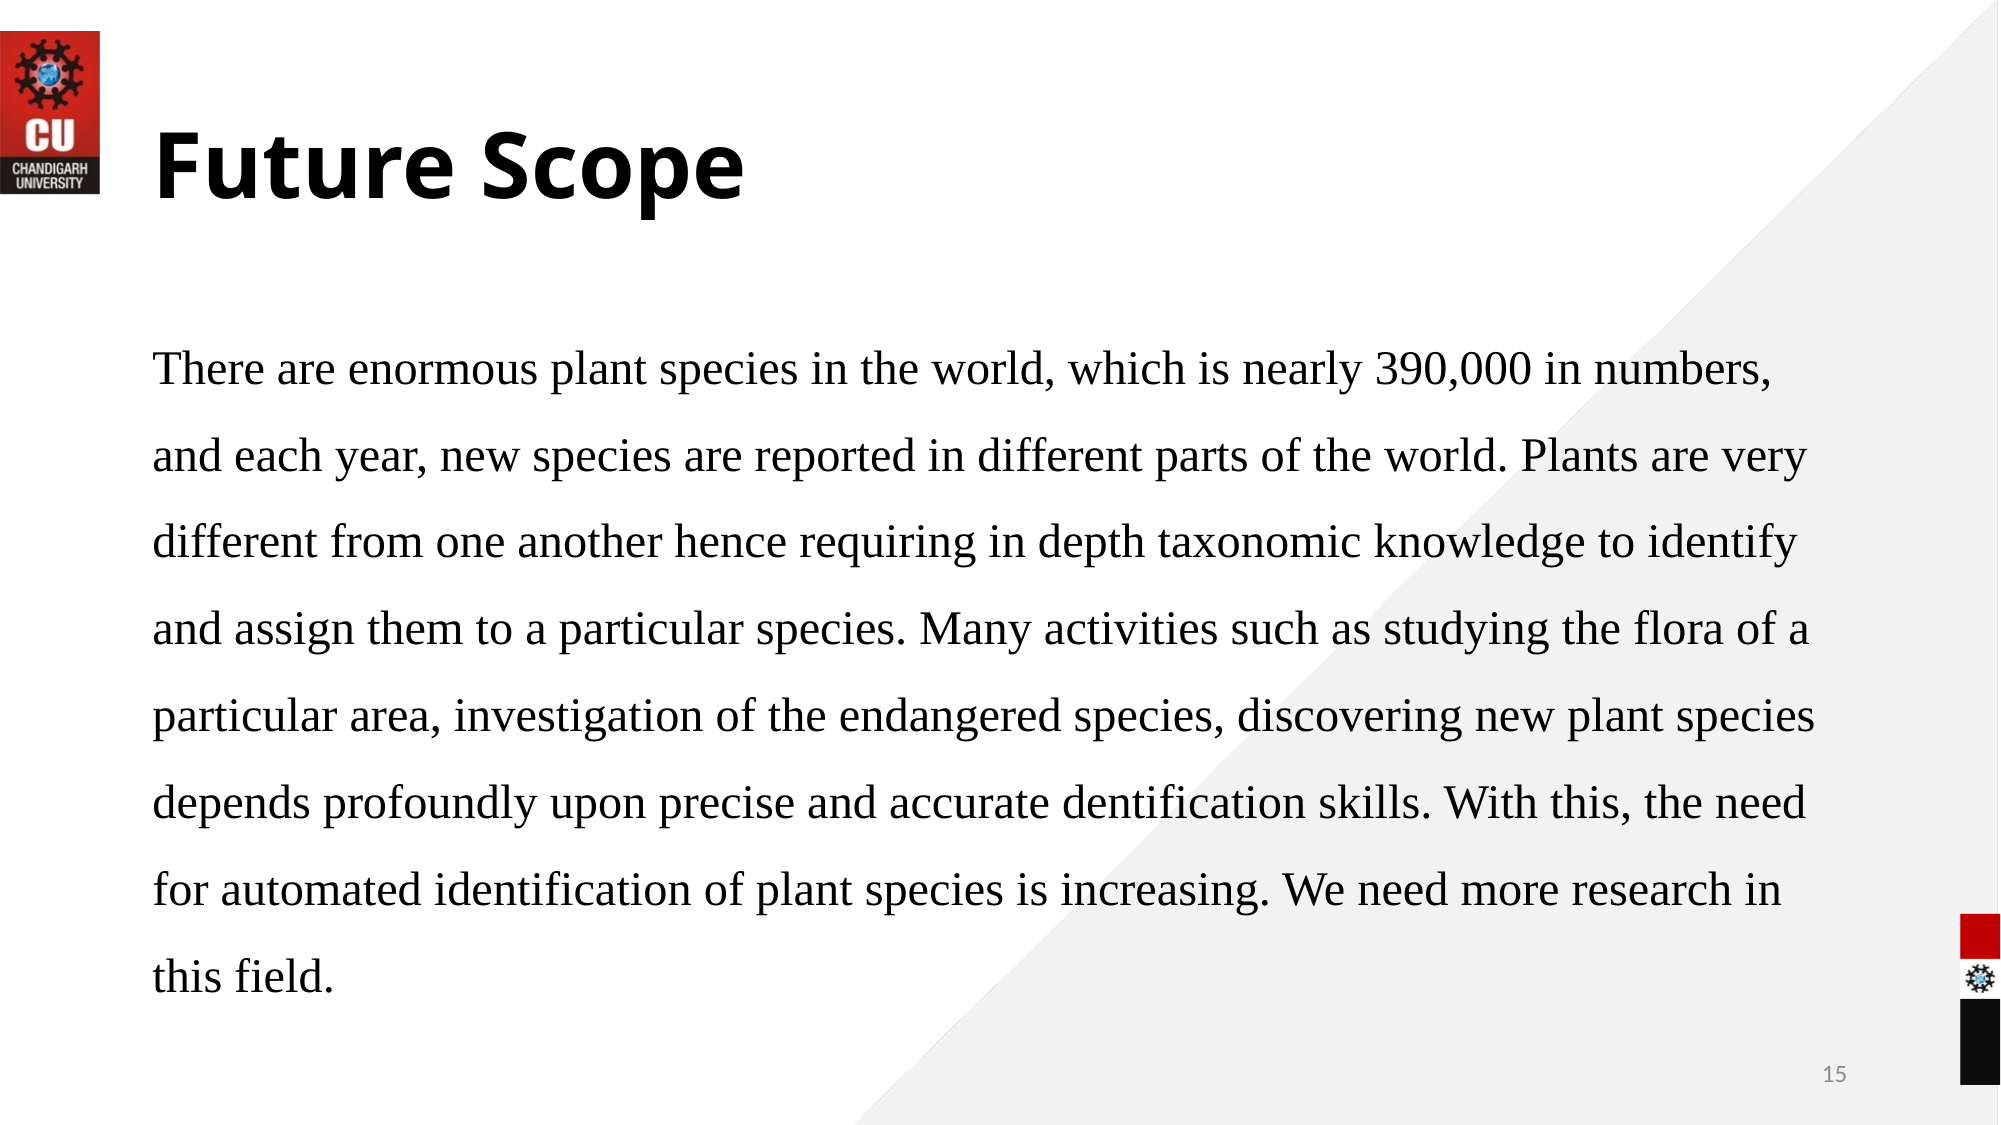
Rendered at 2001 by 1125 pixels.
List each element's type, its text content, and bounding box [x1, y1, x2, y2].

picture [0, 0, 2001, 1125]
list There are enormous plant species in the world, which is nearly 390,000 in numbers, and each year, new species are reported in different parts of the world. Plants are very different from one another hence requiring in depth taxonomic knowledge to identify and assign them to a particular species. Many activities such as studying the flora of a particular area, investigation of the endangered species, discovering new plant species depends profoundly upon precise and accurate dentification skills. With this, the need for automated identification of plant species is increasing. We need more research in this field. [137, 299, 1863, 1014]
slide_number 15 [1412, 1042, 1863, 1103]
title Future Scope [137, 59, 1863, 278]
